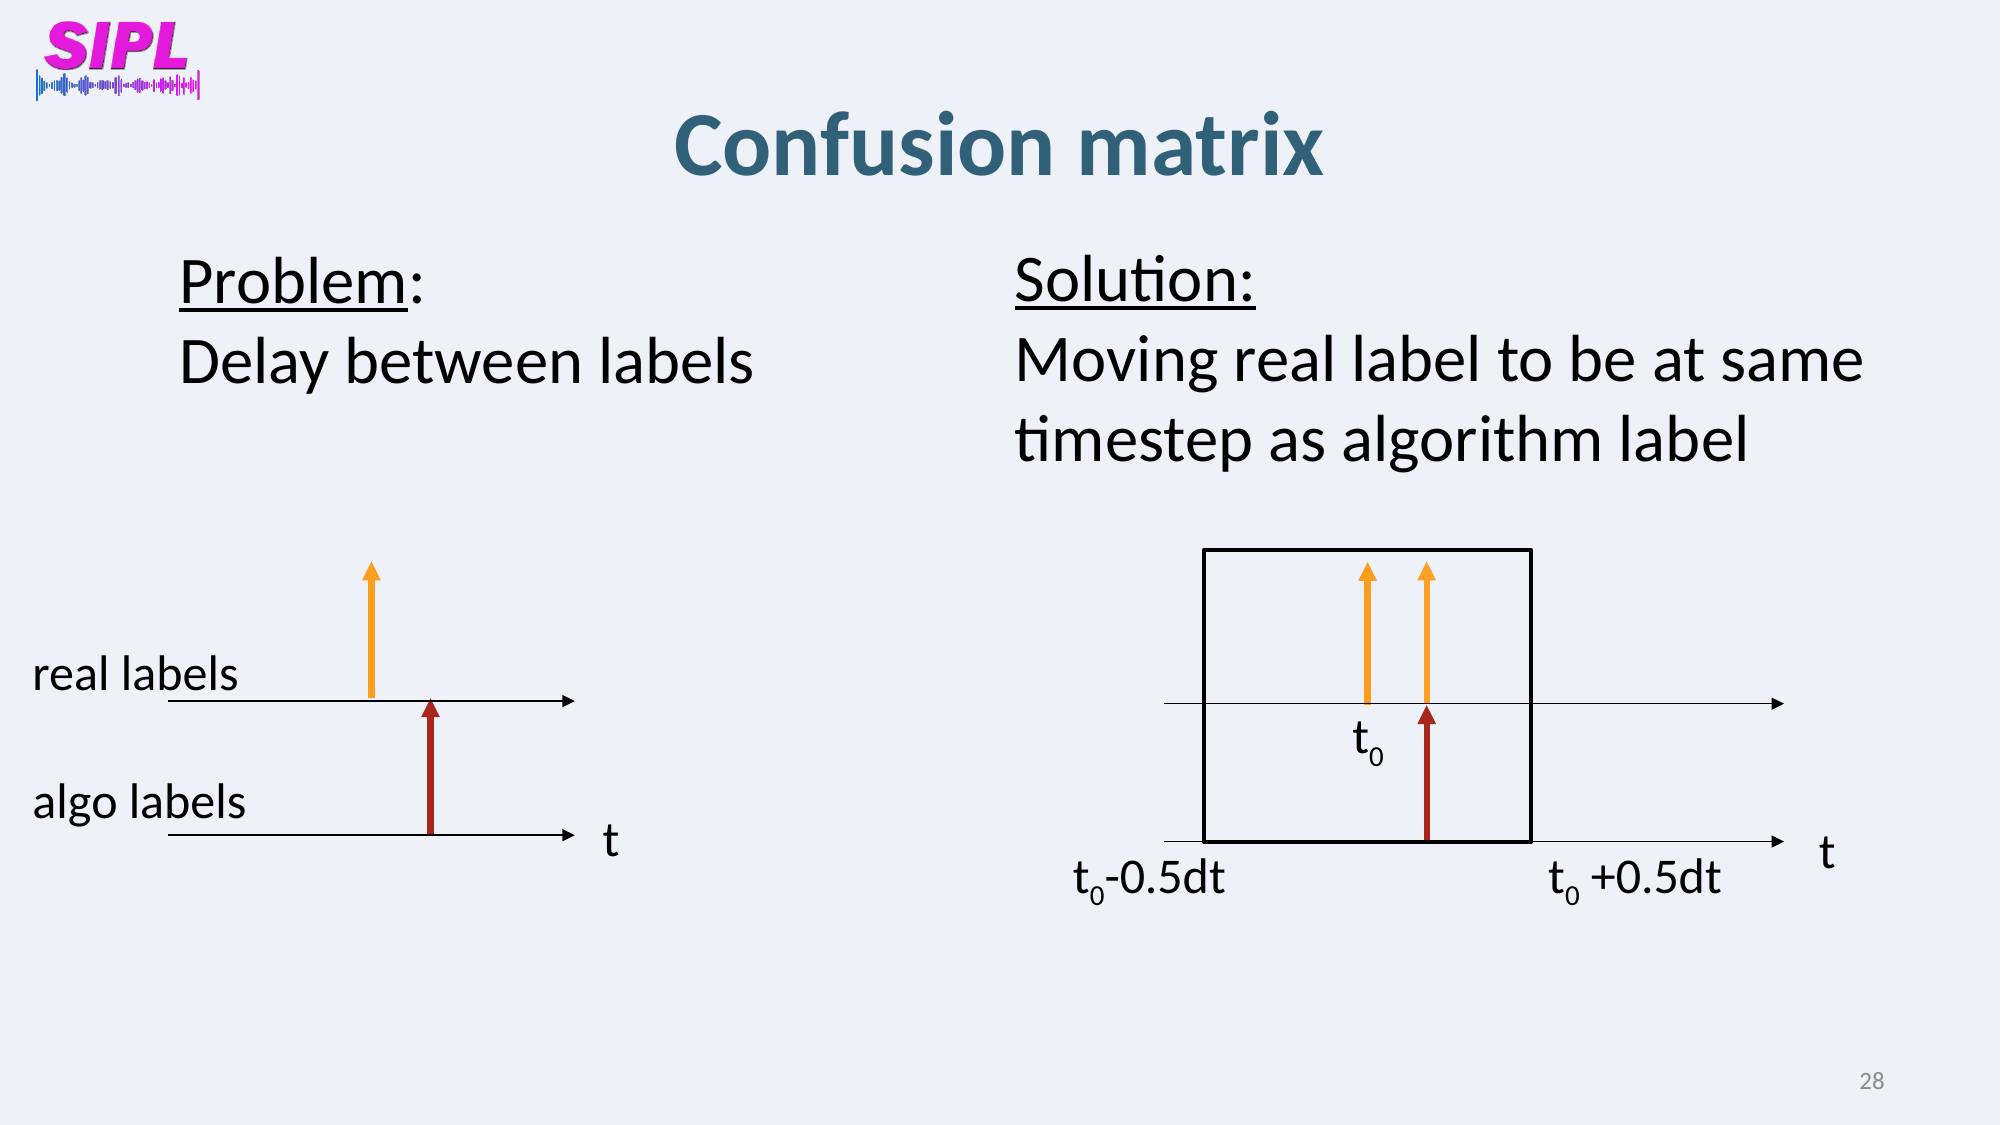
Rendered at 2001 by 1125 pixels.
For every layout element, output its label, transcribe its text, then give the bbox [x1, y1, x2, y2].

text_box Solution: Moving real label to be at same timestep as algorithm label [999, 227, 1953, 482]
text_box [160, 229, 774, 875]
title Confusion matrix [99, 45, 1900, 233]
text_box real labels [17, 632, 155, 708]
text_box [1743, 703, 1864, 888]
picture [24, 15, 206, 104]
text_box algo labels [17, 761, 155, 837]
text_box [1055, 549, 1740, 912]
slide_number 28 [1433, 1050, 1900, 1110]
